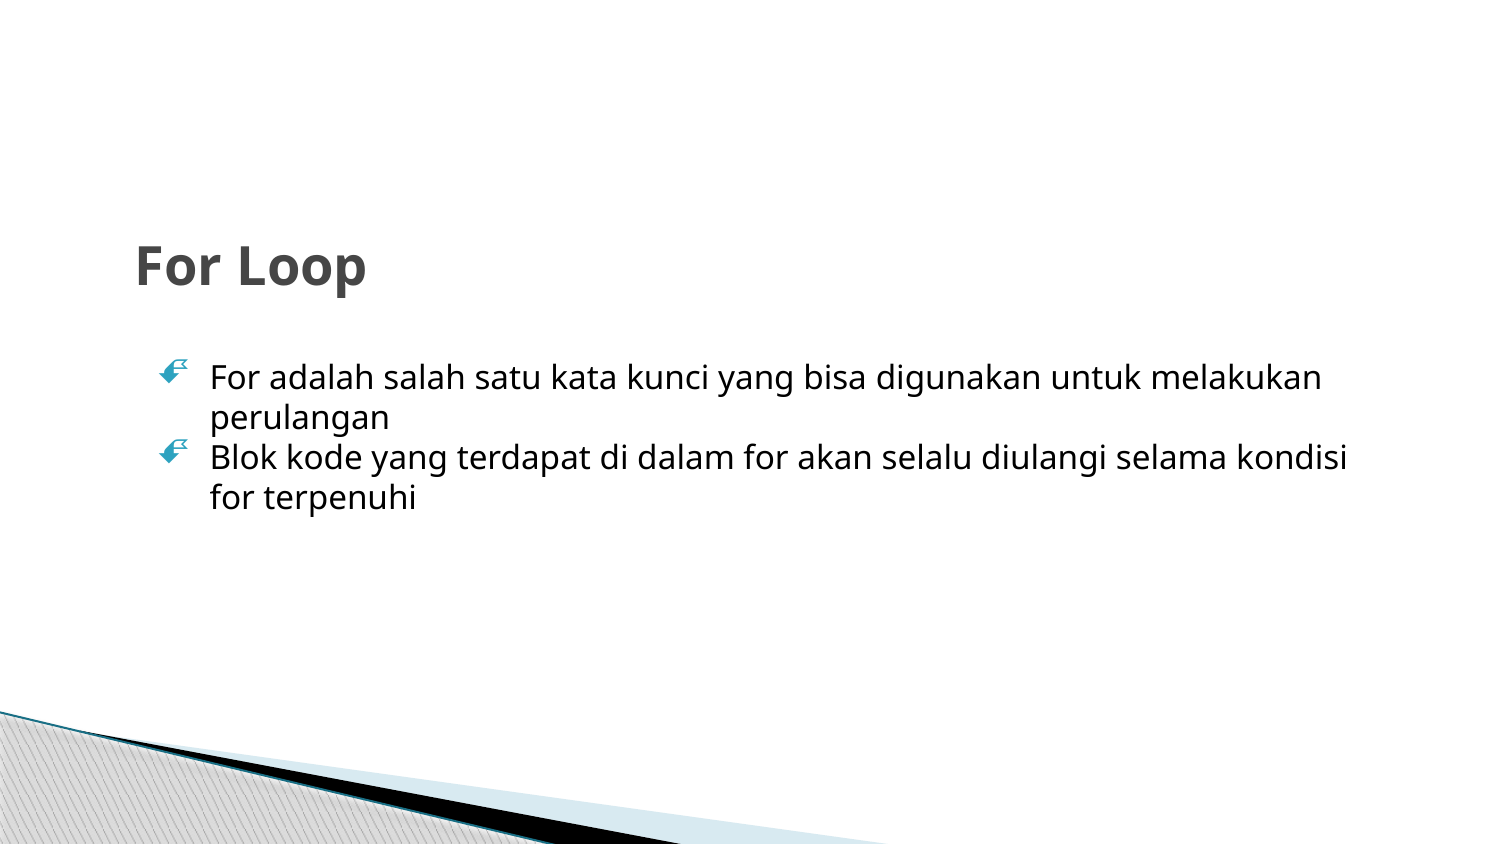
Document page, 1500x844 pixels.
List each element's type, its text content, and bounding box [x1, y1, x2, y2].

title For Loop [119, 216, 1381, 305]
list For adalah salah satu kata kunci yang bisa digunakan untuk melakukan perulangan Blok kode yang terdapat di dalam for akan selalu diulangi selama kondisi for terpenuhi [119, 341, 1381, 712]
